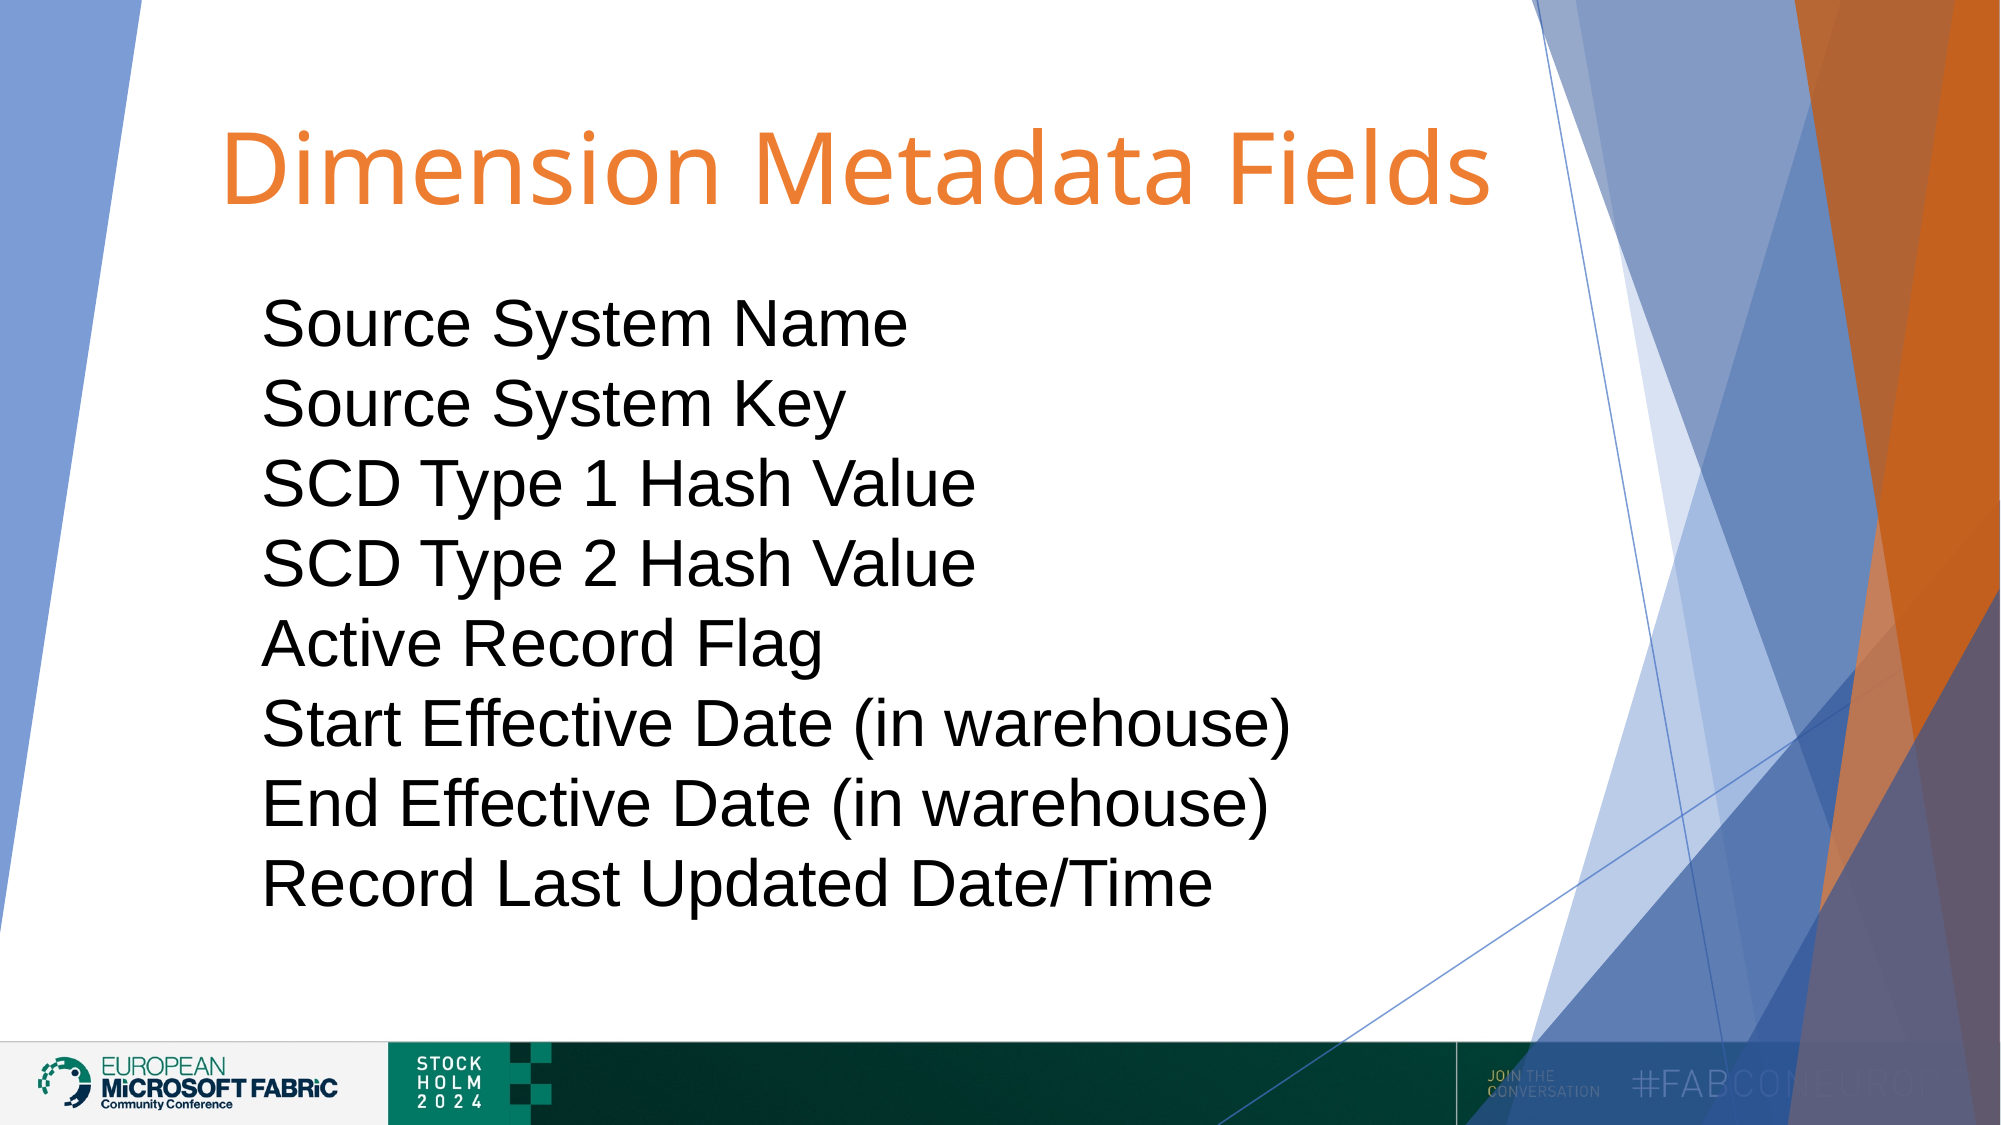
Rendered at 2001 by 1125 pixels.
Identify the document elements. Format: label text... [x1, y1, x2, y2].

picture [1547, 46, 1564, 93]
picture [1221, 888, 1576, 1125]
picture [128, 0, 1552, 93]
subtitle Source System Name Source System Key SCD Type 1 Hash Value SCD Type 2 Hash Value Active Record Flag Start Effective Date (in warehouse) End Effective Date (in warehouse) Record Last Updated Date/Time [247, 272, 1522, 1016]
title Dimension Metadata Fields [84, 93, 1629, 234]
picture [0, 234, 1650, 1125]
picture [1580, 234, 1700, 635]
